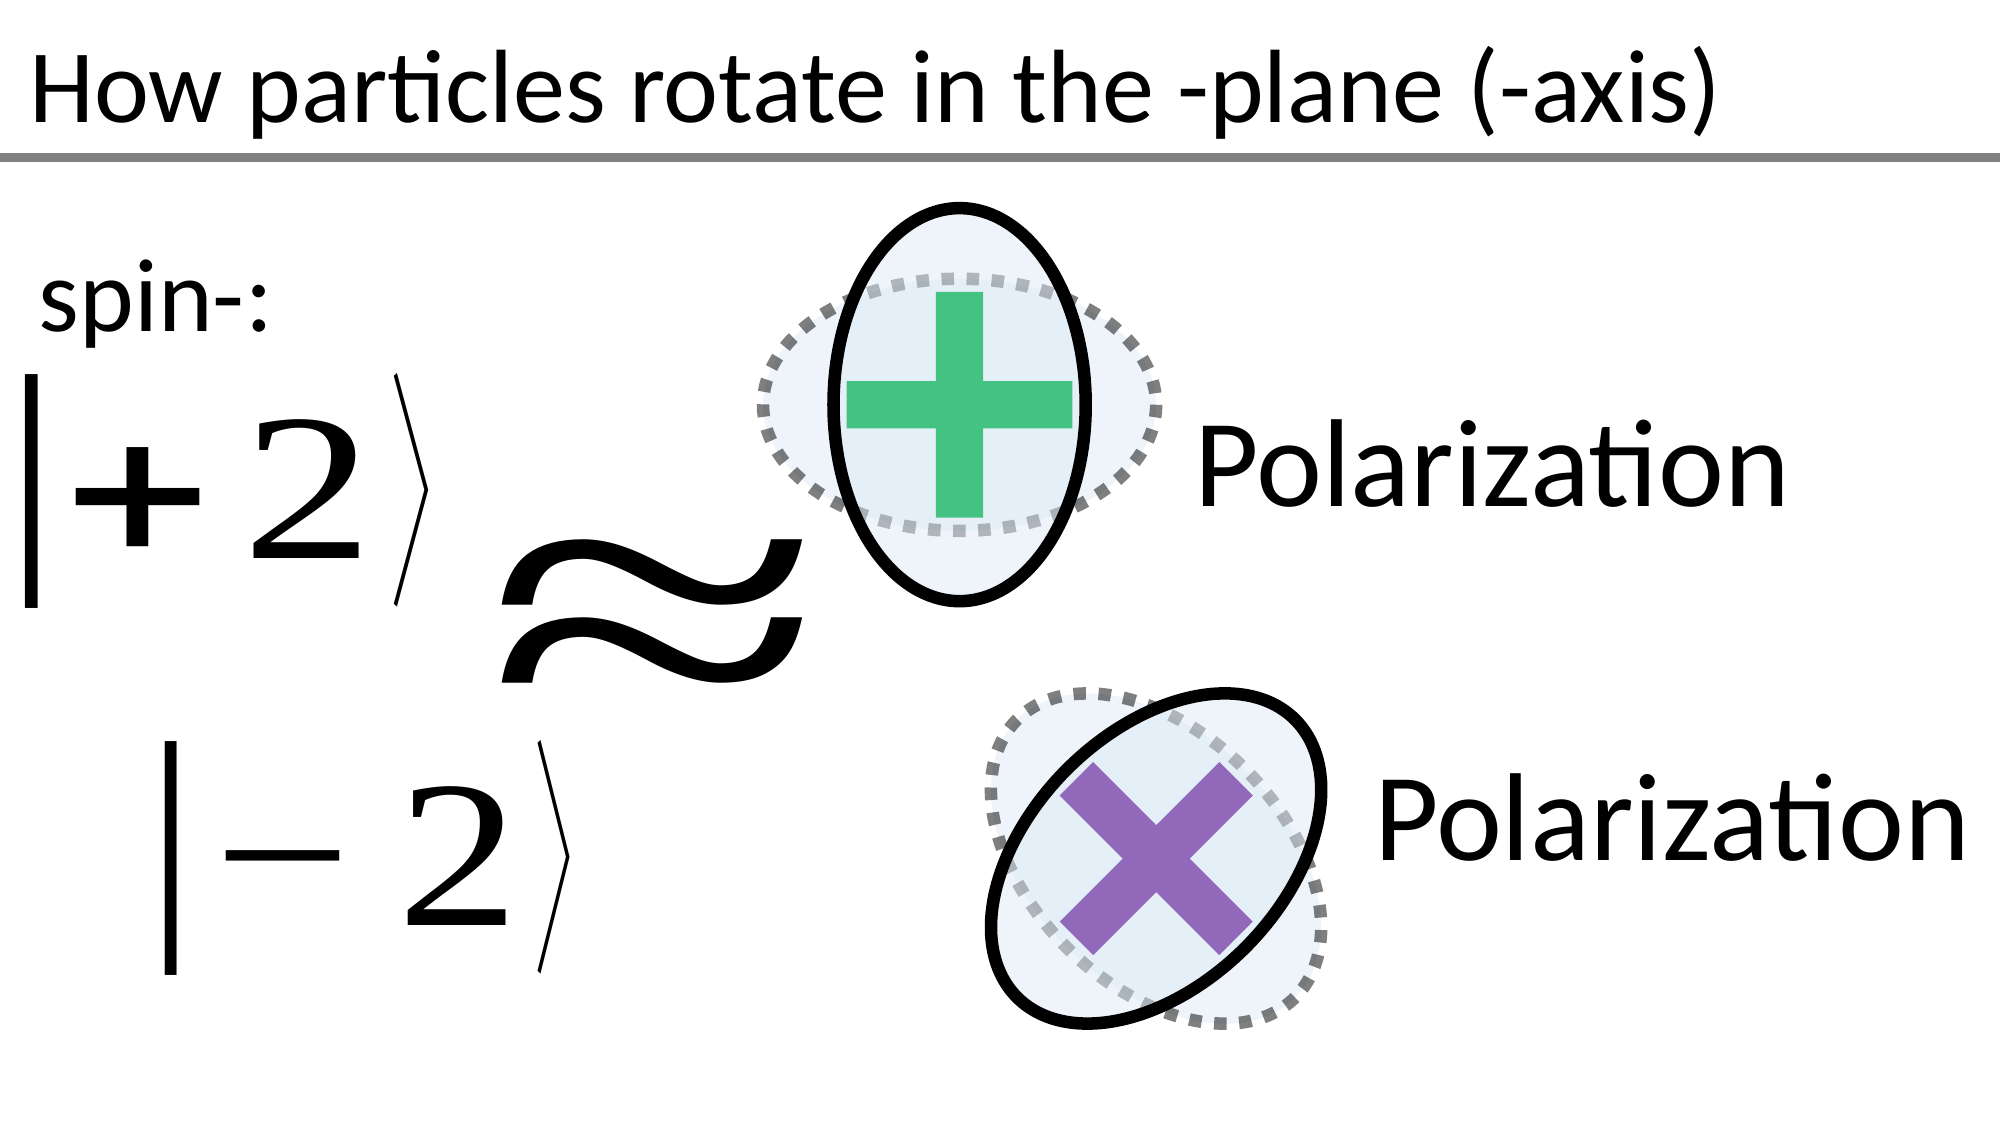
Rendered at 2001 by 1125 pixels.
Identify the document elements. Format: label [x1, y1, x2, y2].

text_box [762, 208, 1157, 602]
text_box [959, 661, 1353, 1055]
